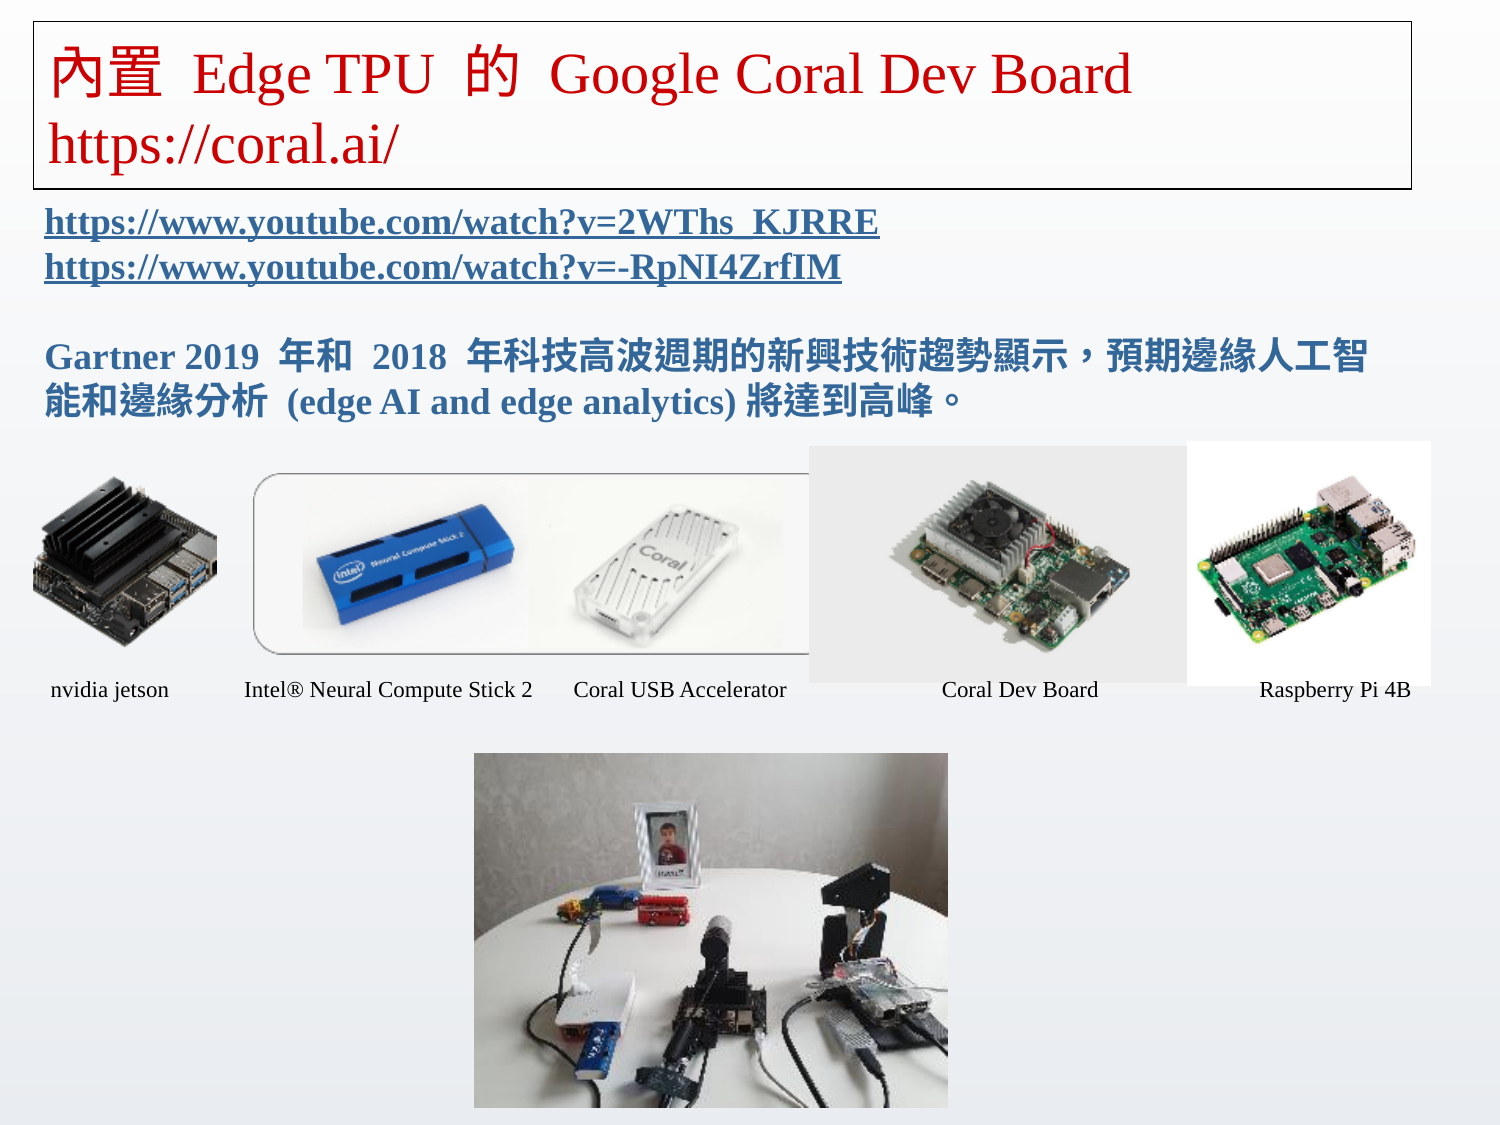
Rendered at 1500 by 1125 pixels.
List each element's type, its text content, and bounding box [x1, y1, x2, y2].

text_box nvidia jetson Intel® Neural Compute Stick 2 Coral USB Accelerator Coral Dev Board Raspberry Pi 4B [30, 667, 1476, 710]
picture [474, 753, 948, 1108]
title 內置 Edge TPU 的 Google Coral Dev Board https://coral.ai/ [33, 21, 1412, 190]
list https://www.youtube.com/watch?v=2WThs_KJRRE https://www.youtube.com/watch?v=-RpNI4ZrfIM Gartner 2019 年和 2018 年科技高波週期的新興技術趨勢顯示，預期邊緣人工智能和邊緣分析 (edge AI and edge analytics)將達到高峰。 [29, 189, 1386, 1017]
picture [253, 441, 1431, 686]
picture [33, 471, 217, 655]
